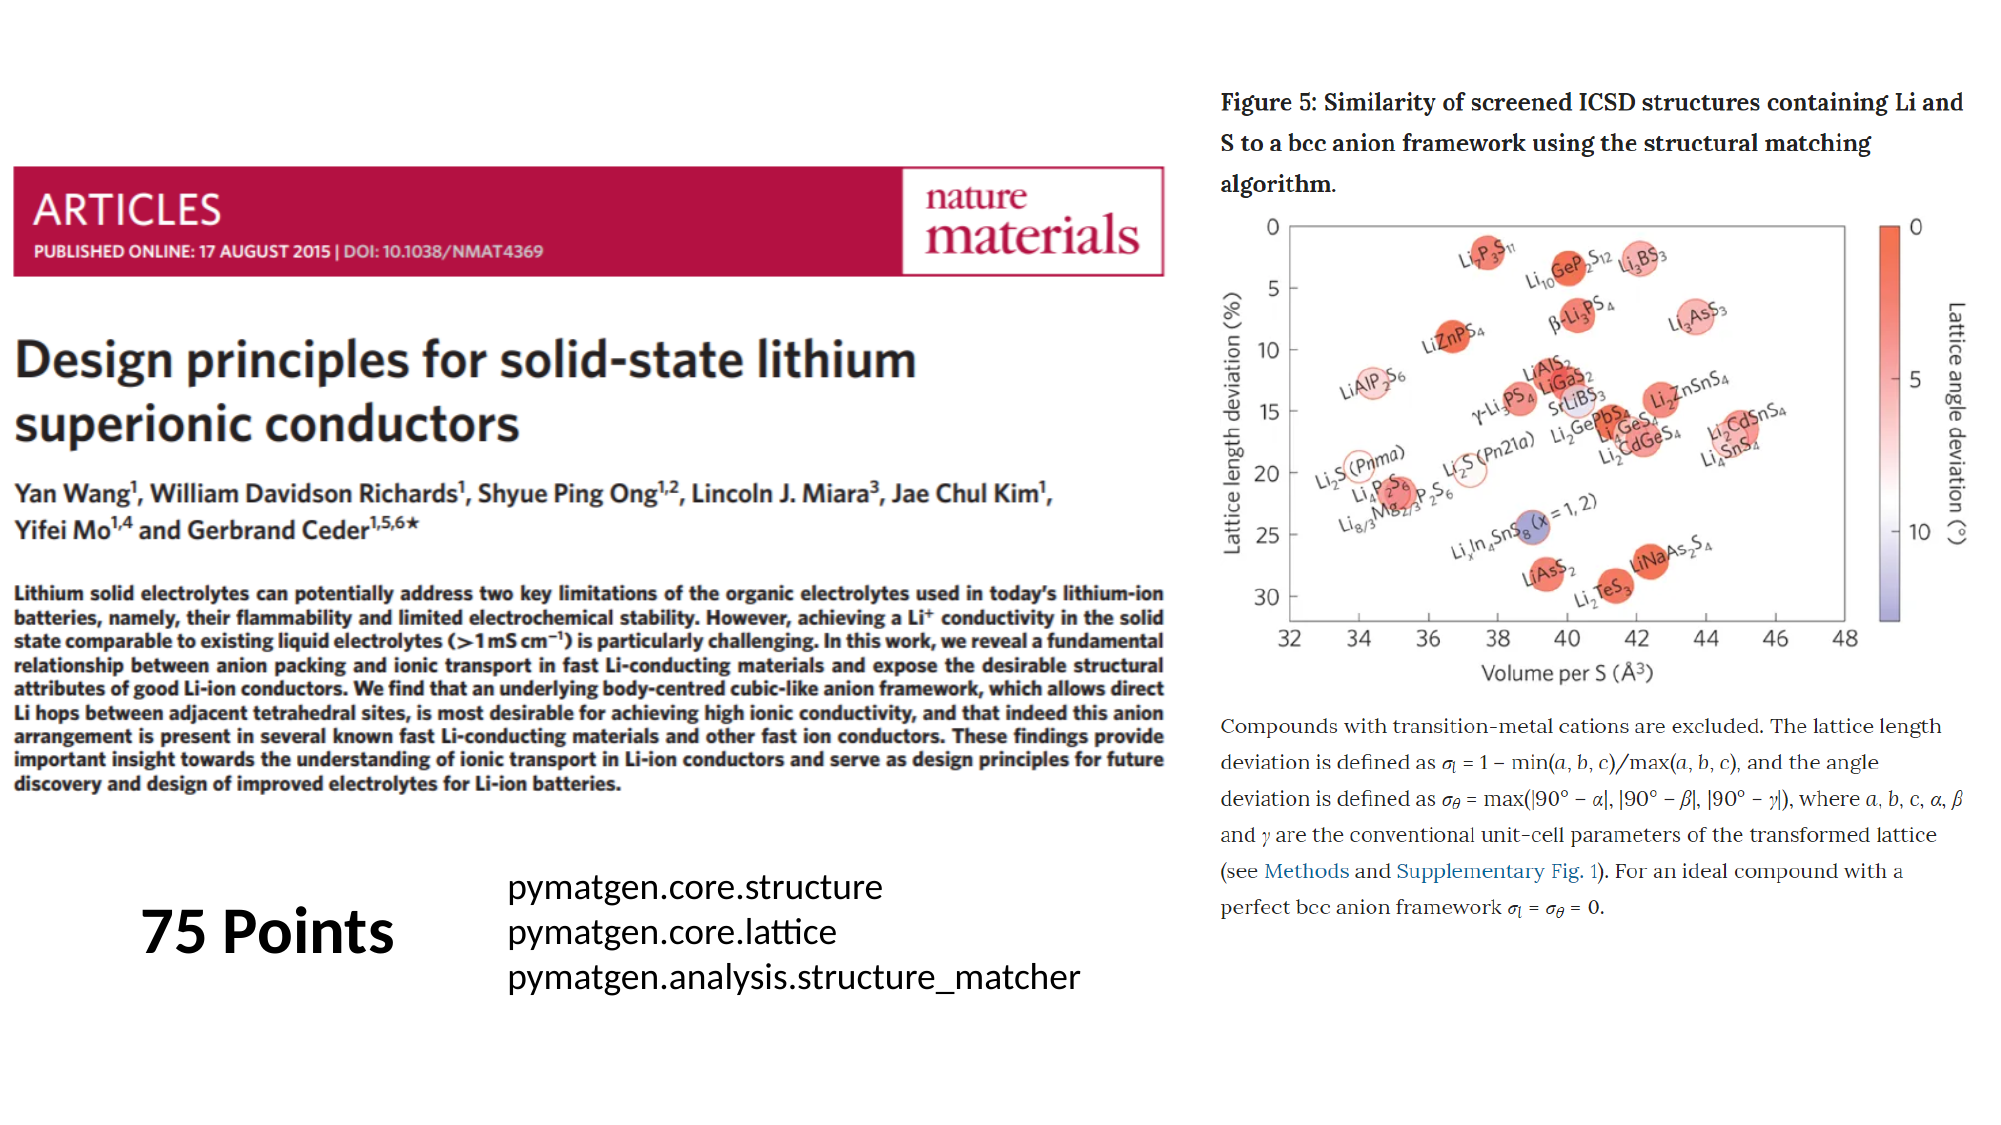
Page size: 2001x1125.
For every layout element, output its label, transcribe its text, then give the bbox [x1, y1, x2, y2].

text_box pymatgen.core.structure pymatgen.core.lattice pymatgen.analysis.structure_matcher [492, 854, 1097, 1005]
text_box 75 Points [125, 879, 411, 975]
picture [0, 153, 1180, 814]
picture [1208, 71, 1982, 928]
